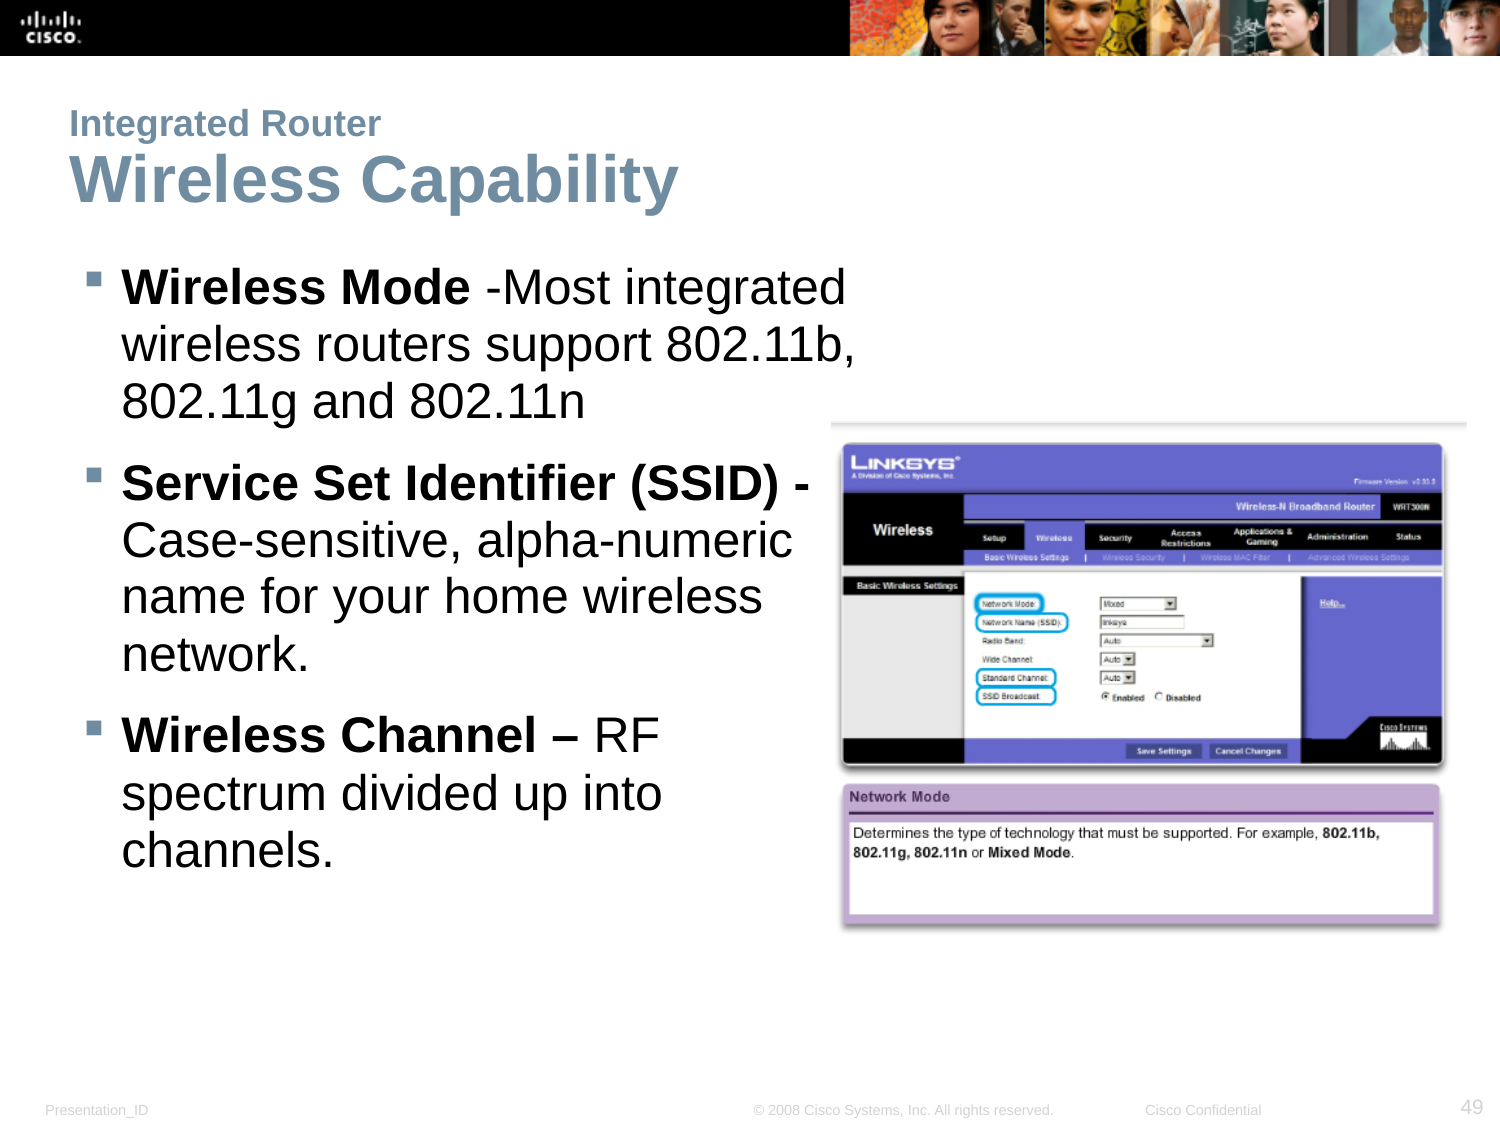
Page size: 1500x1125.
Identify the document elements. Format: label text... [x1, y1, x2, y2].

list Wireless Mode -Most integrated wireless routers support 802.11b, 802.11g and 802.11n Service Set Identifier (SSID) - Case-sensitive, alpha-numeric name for your home wireless network. Wireless Channel – RF spectrum divided up into channels. [69, 251, 891, 967]
title Integrated Router Wireless Capability [55, 80, 1444, 224]
picture [0, 0, 1500, 56]
picture [830, 421, 1467, 941]
